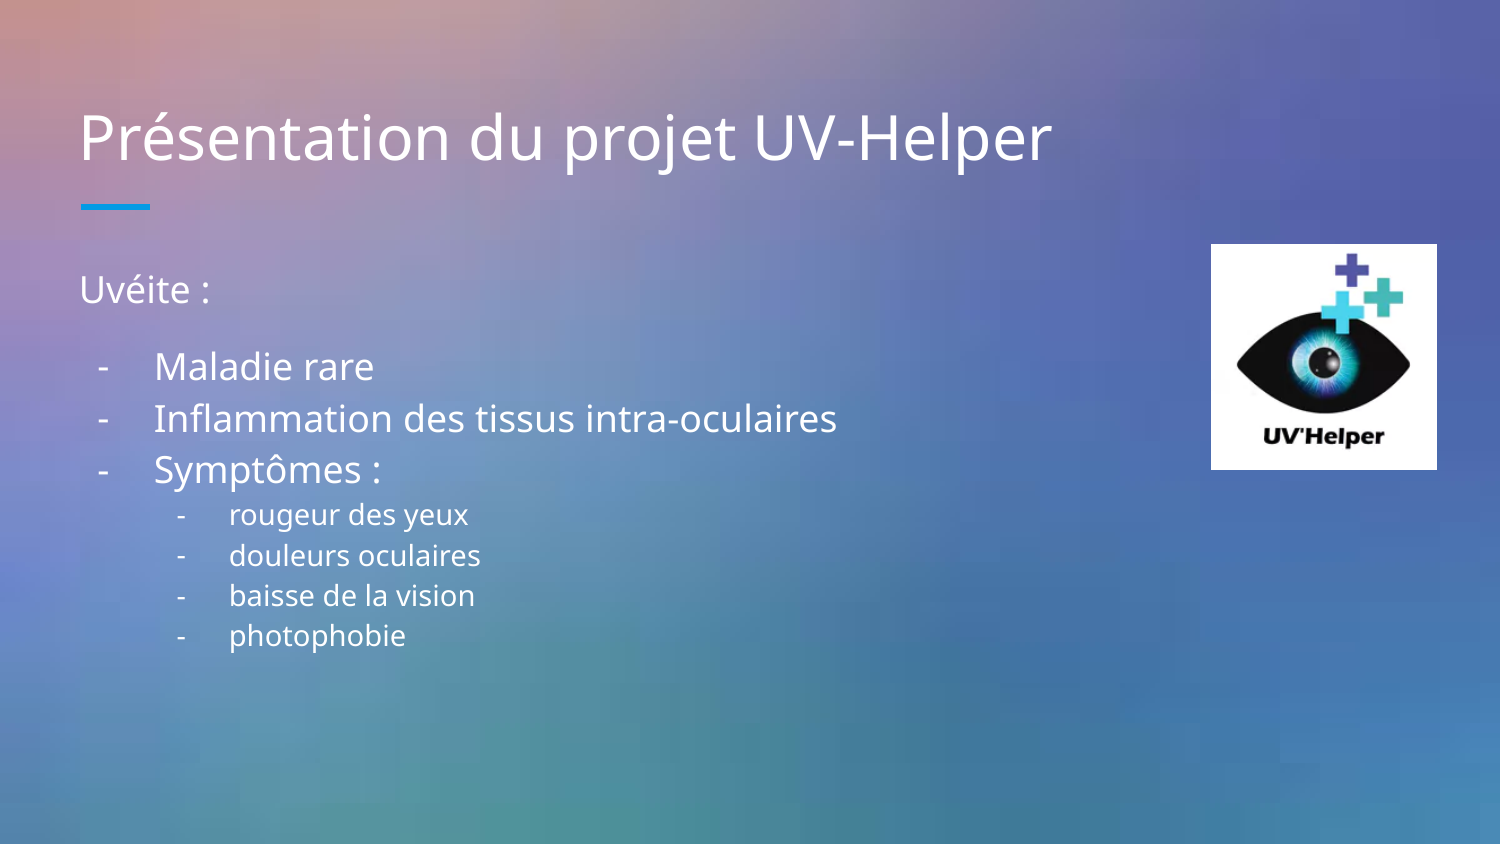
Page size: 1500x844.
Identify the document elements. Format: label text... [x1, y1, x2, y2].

list Uvéite : Maladie rare Inflammation des tissus intra-oculaires Symptômes : rougeur des yeux douleurs oculaires baisse de la vision photophobie [63, 244, 1437, 750]
title Présentation du projet UV-Helper [63, 75, 1437, 188]
picture [0, 0, 1500, 844]
